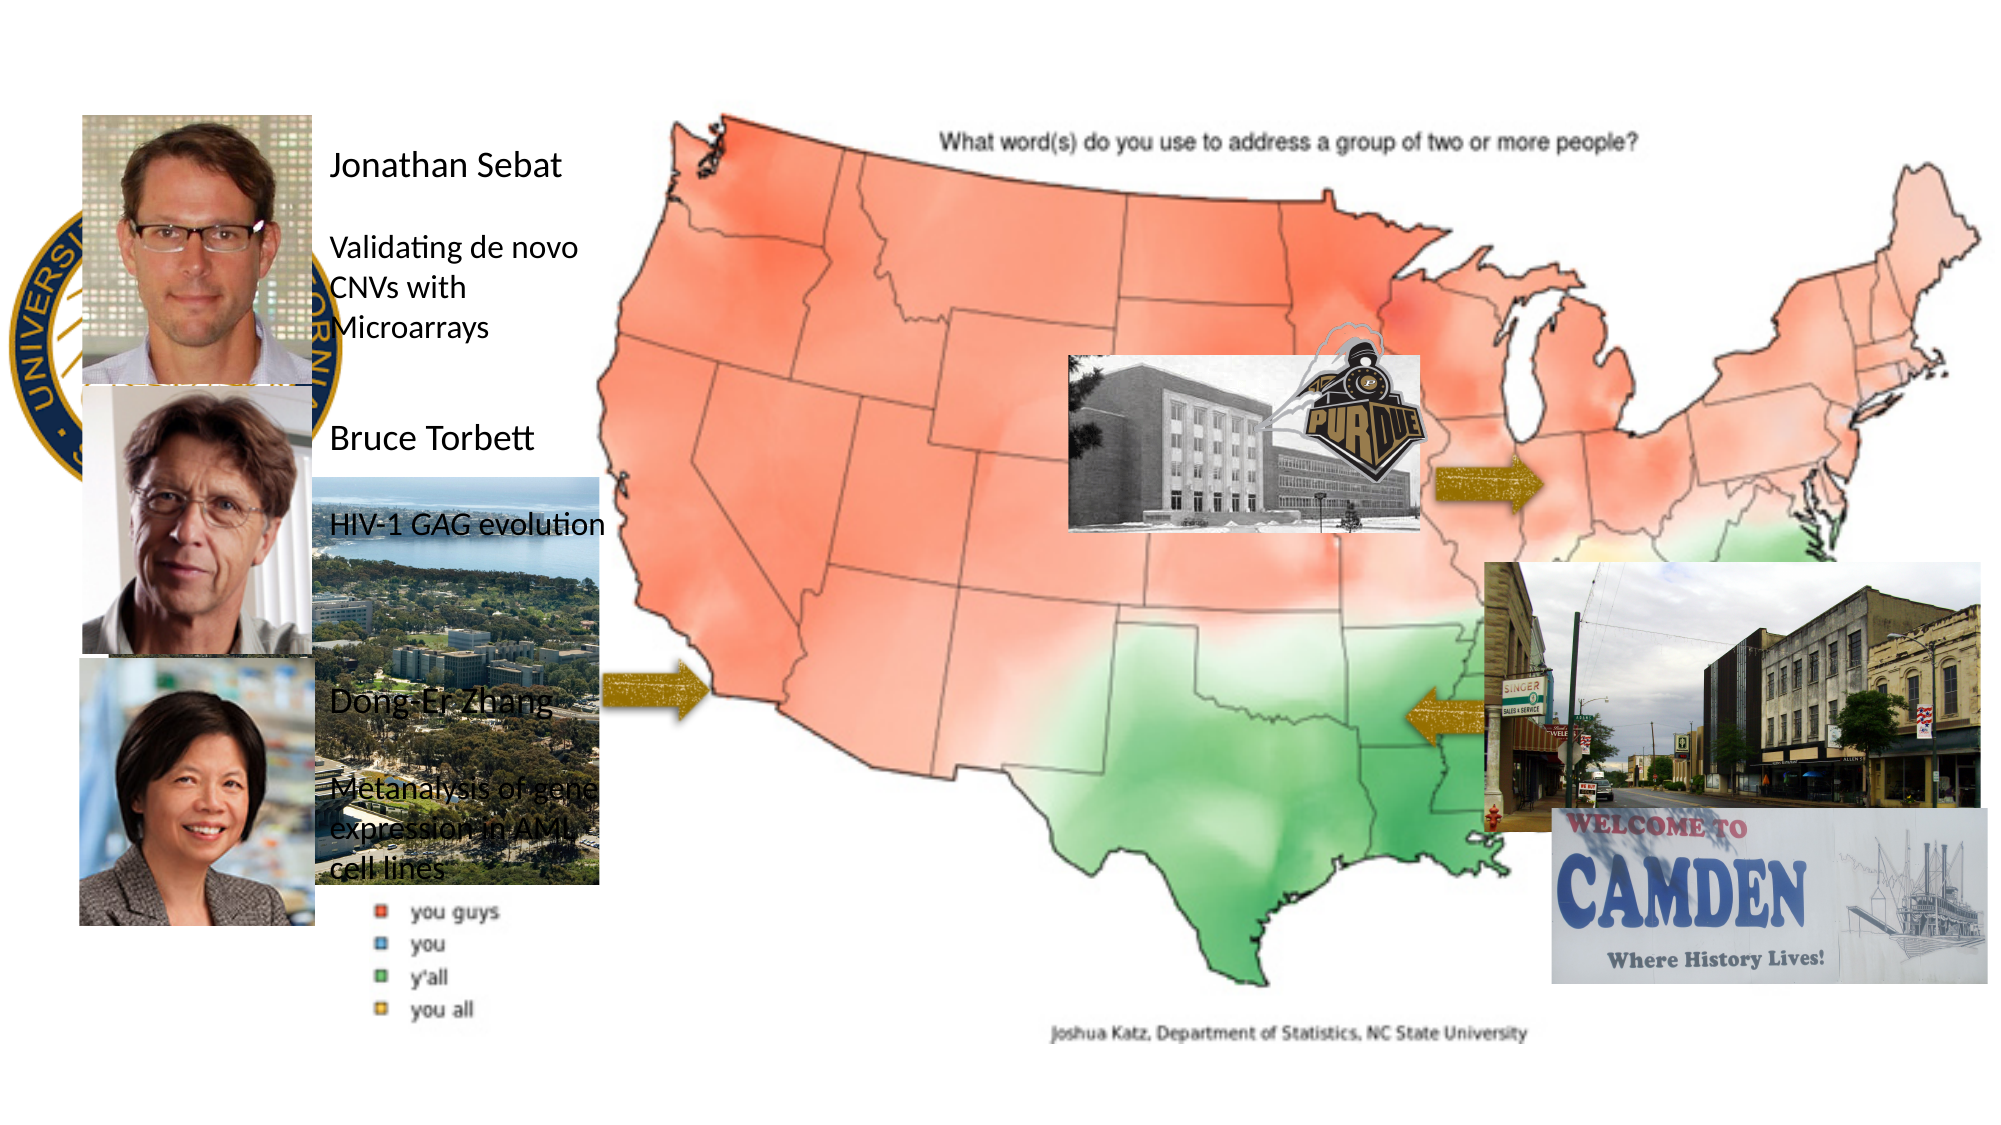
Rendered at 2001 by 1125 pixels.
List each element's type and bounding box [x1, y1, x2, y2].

text_box [1071, 326, 1545, 530]
text_box [1405, 565, 1979, 830]
picture [369, 81, 1995, 1044]
text_box [80, 119, 629, 924]
text_box [3, 183, 80, 884]
